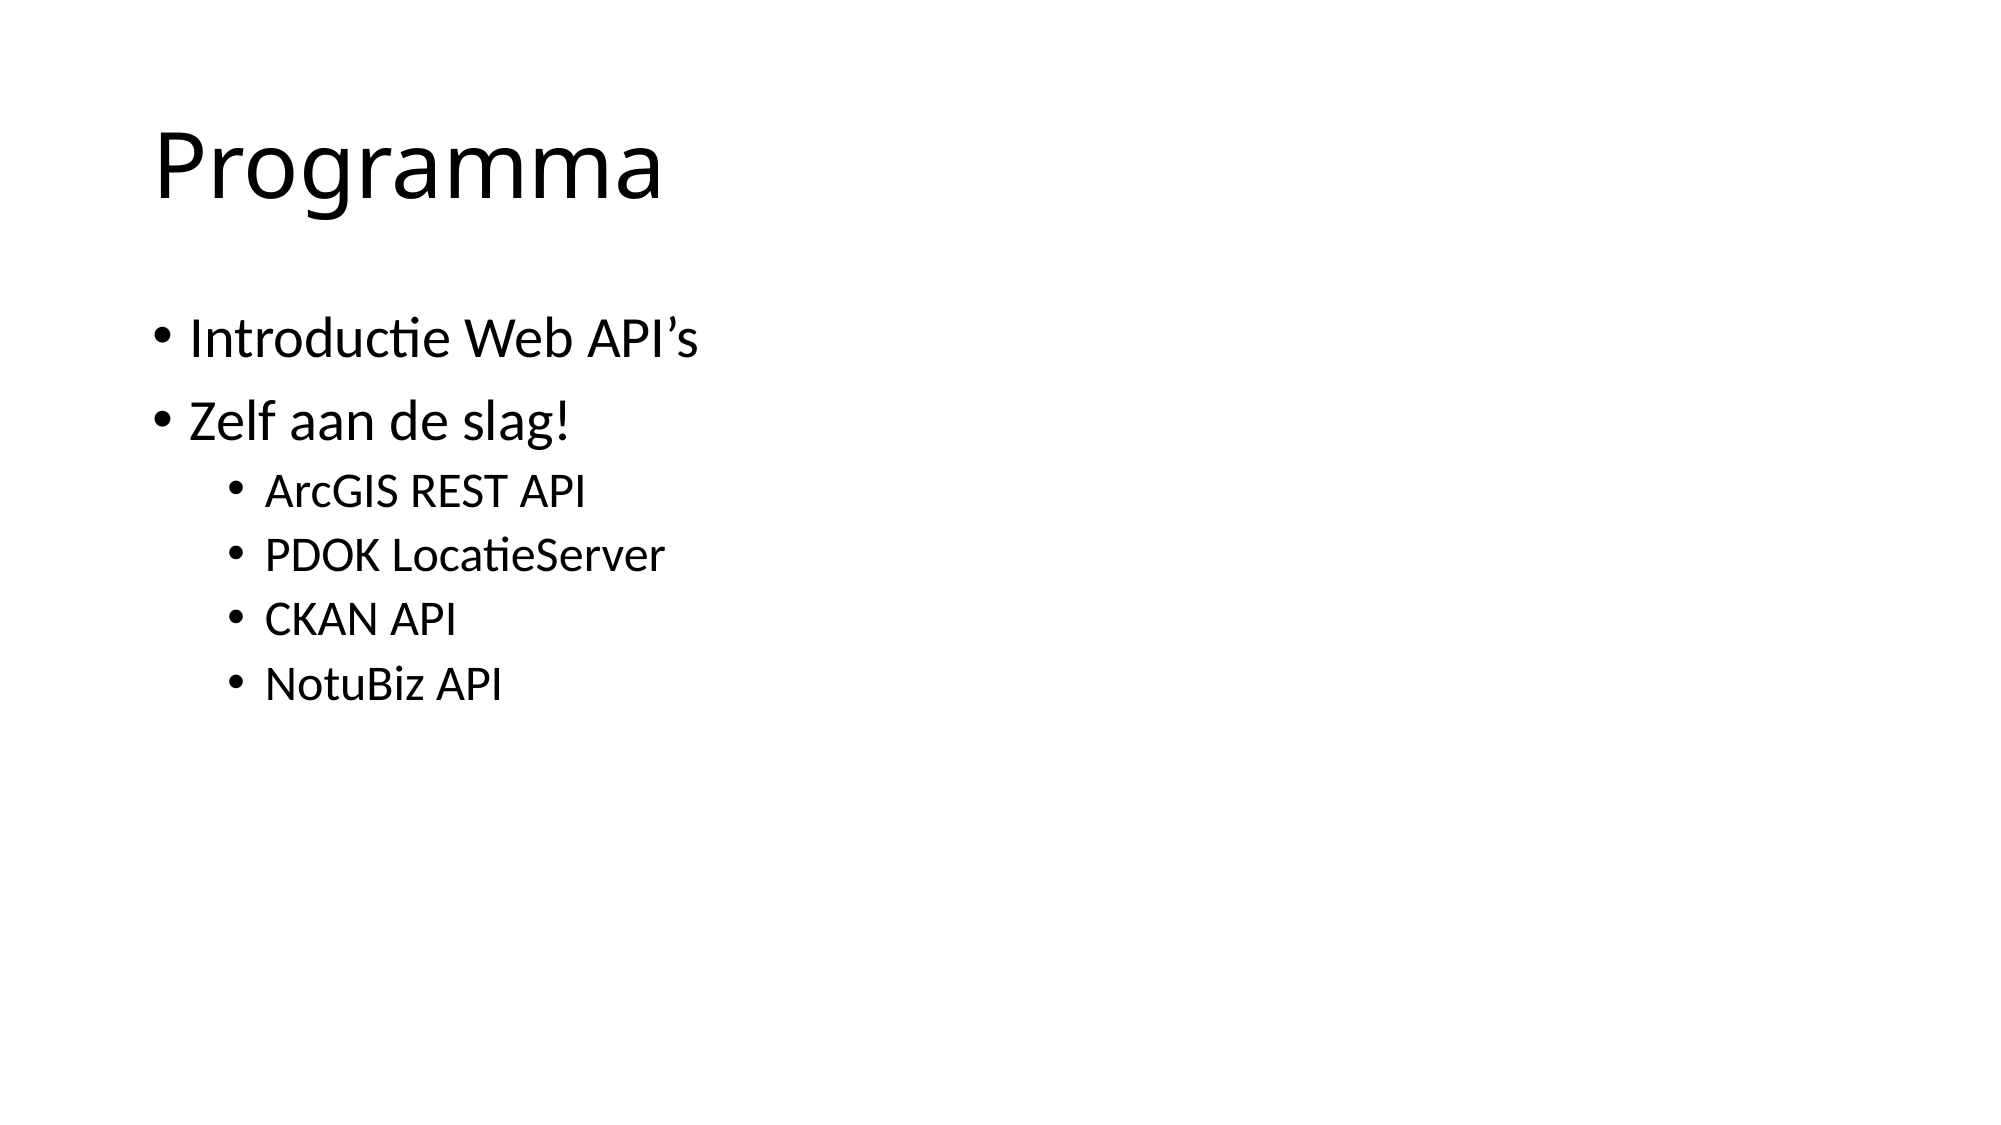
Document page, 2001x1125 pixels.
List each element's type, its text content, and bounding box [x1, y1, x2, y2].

title Programma [137, 59, 1863, 278]
list Introductie Web API’s Zelf aan de slag! ArcGIS REST API PDOK LocatieServer CKAN API NotuBiz API [137, 299, 1863, 1066]
